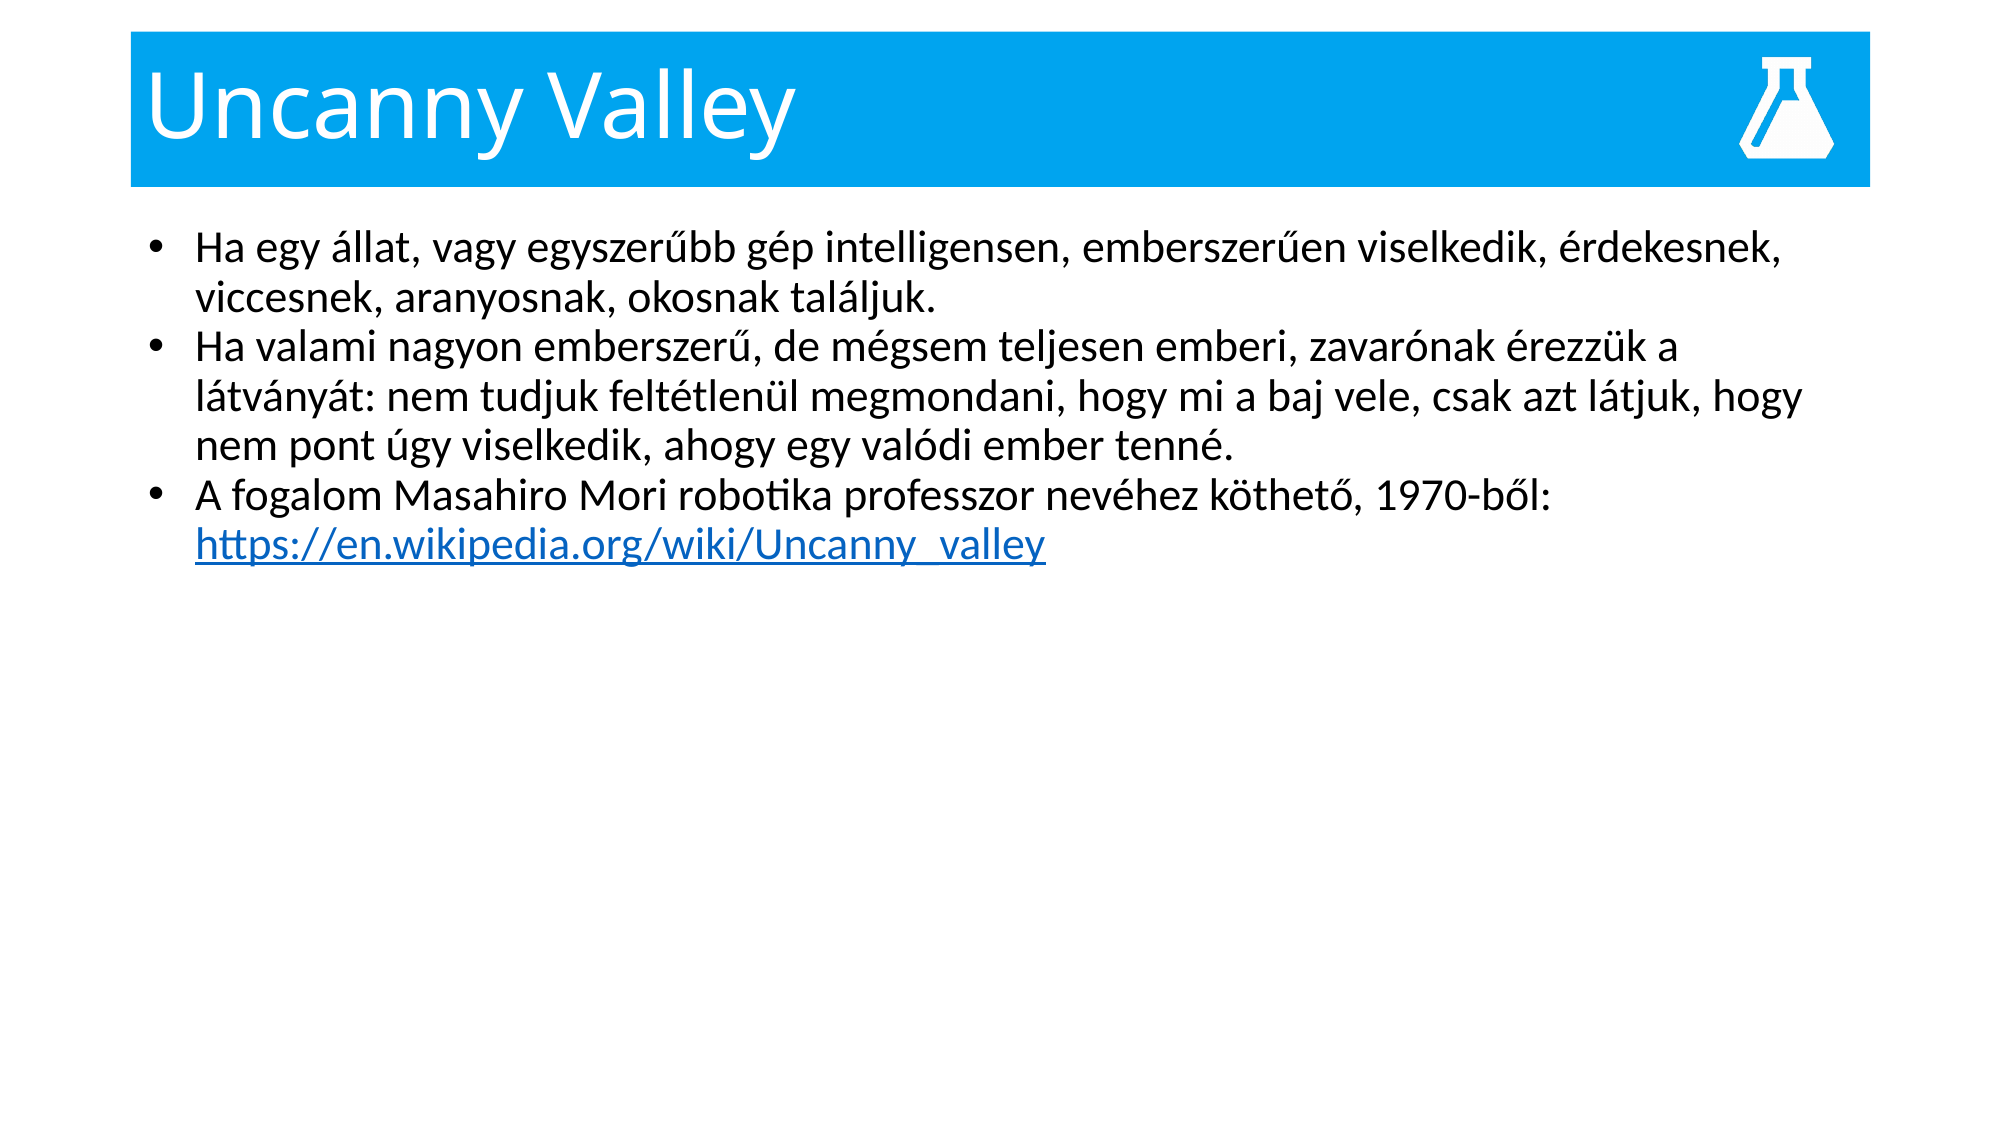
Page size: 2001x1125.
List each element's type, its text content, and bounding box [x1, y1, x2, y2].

title Uncanny Valley [129, 31, 1701, 187]
picture [1740, 58, 1833, 158]
list Ha egy állat, vagy egyszerűbb gép intelligensen, emberszerűen viselkedik, érdekesnek, viccesnek, aranyosnak, okosnak találjuk. Ha valami nagyon emberszerű, de mégsem teljesen emberi, zavarónak érezzük a látványát: nem tudjuk feltétlenül megmondani, hogy mi a baj vele, csak azt látjuk, hogy nem pont úgy viselkedik, ahogy egy valódi ember tenné. A fogalom Masahiro Mori robotika professzor nevéhez köthető, 1970-ből: https://en.wikipedia.org/wiki/Uncanny_valley [133, 215, 1871, 993]
